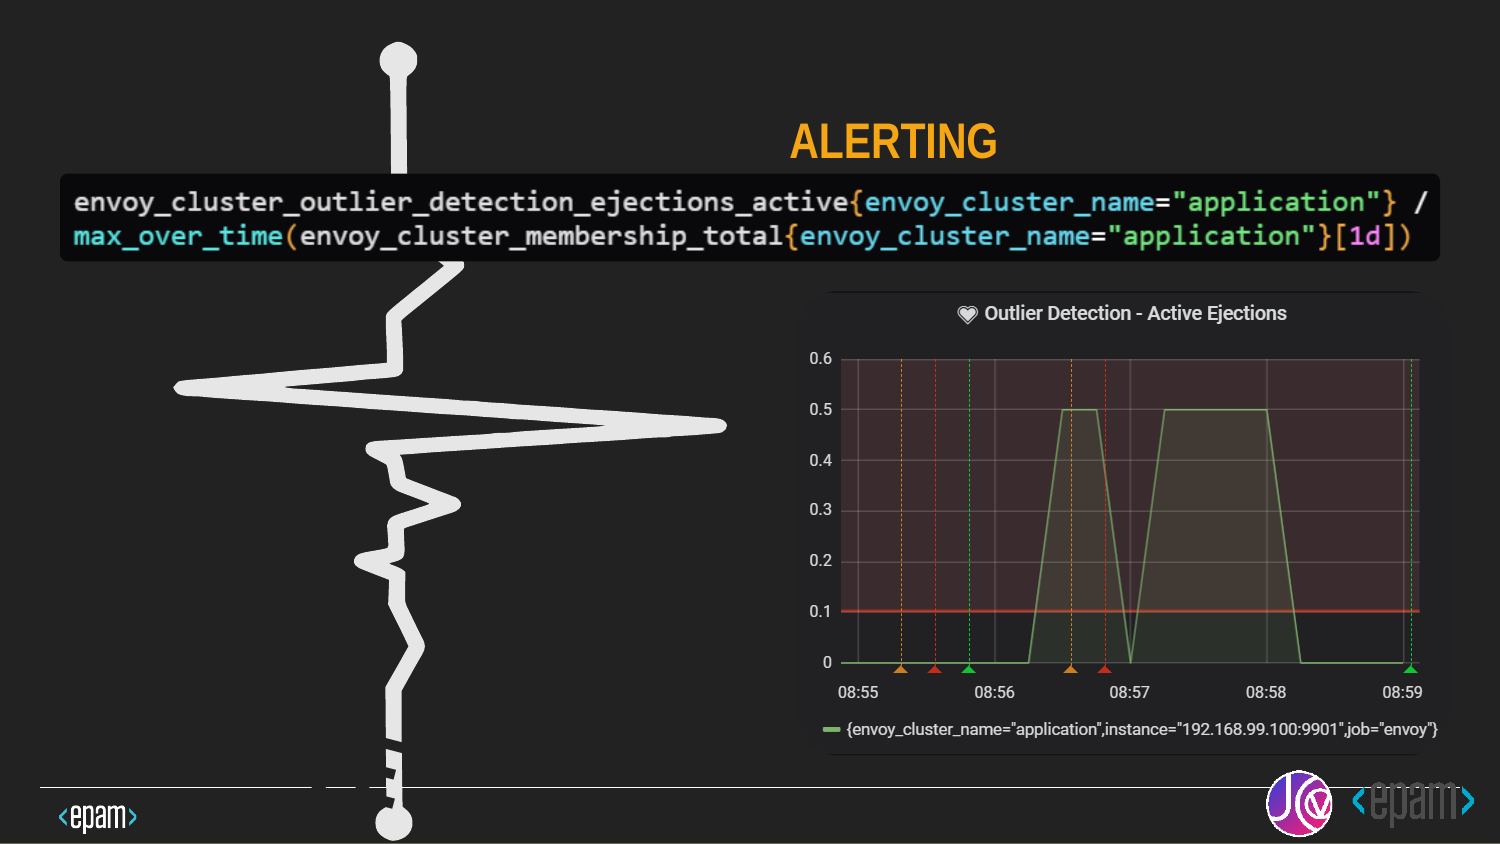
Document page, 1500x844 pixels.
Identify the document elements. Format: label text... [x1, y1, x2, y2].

picture [59, 173, 1441, 262]
picture [797, 291, 1450, 756]
picture [1347, 781, 1479, 829]
text_box [379, 41, 418, 173]
picture [1265, 770, 1333, 838]
text_box ALERTING [774, 101, 1014, 173]
text_box [173, 262, 727, 697]
text_box PASSIVE [30, 609, 448, 844]
